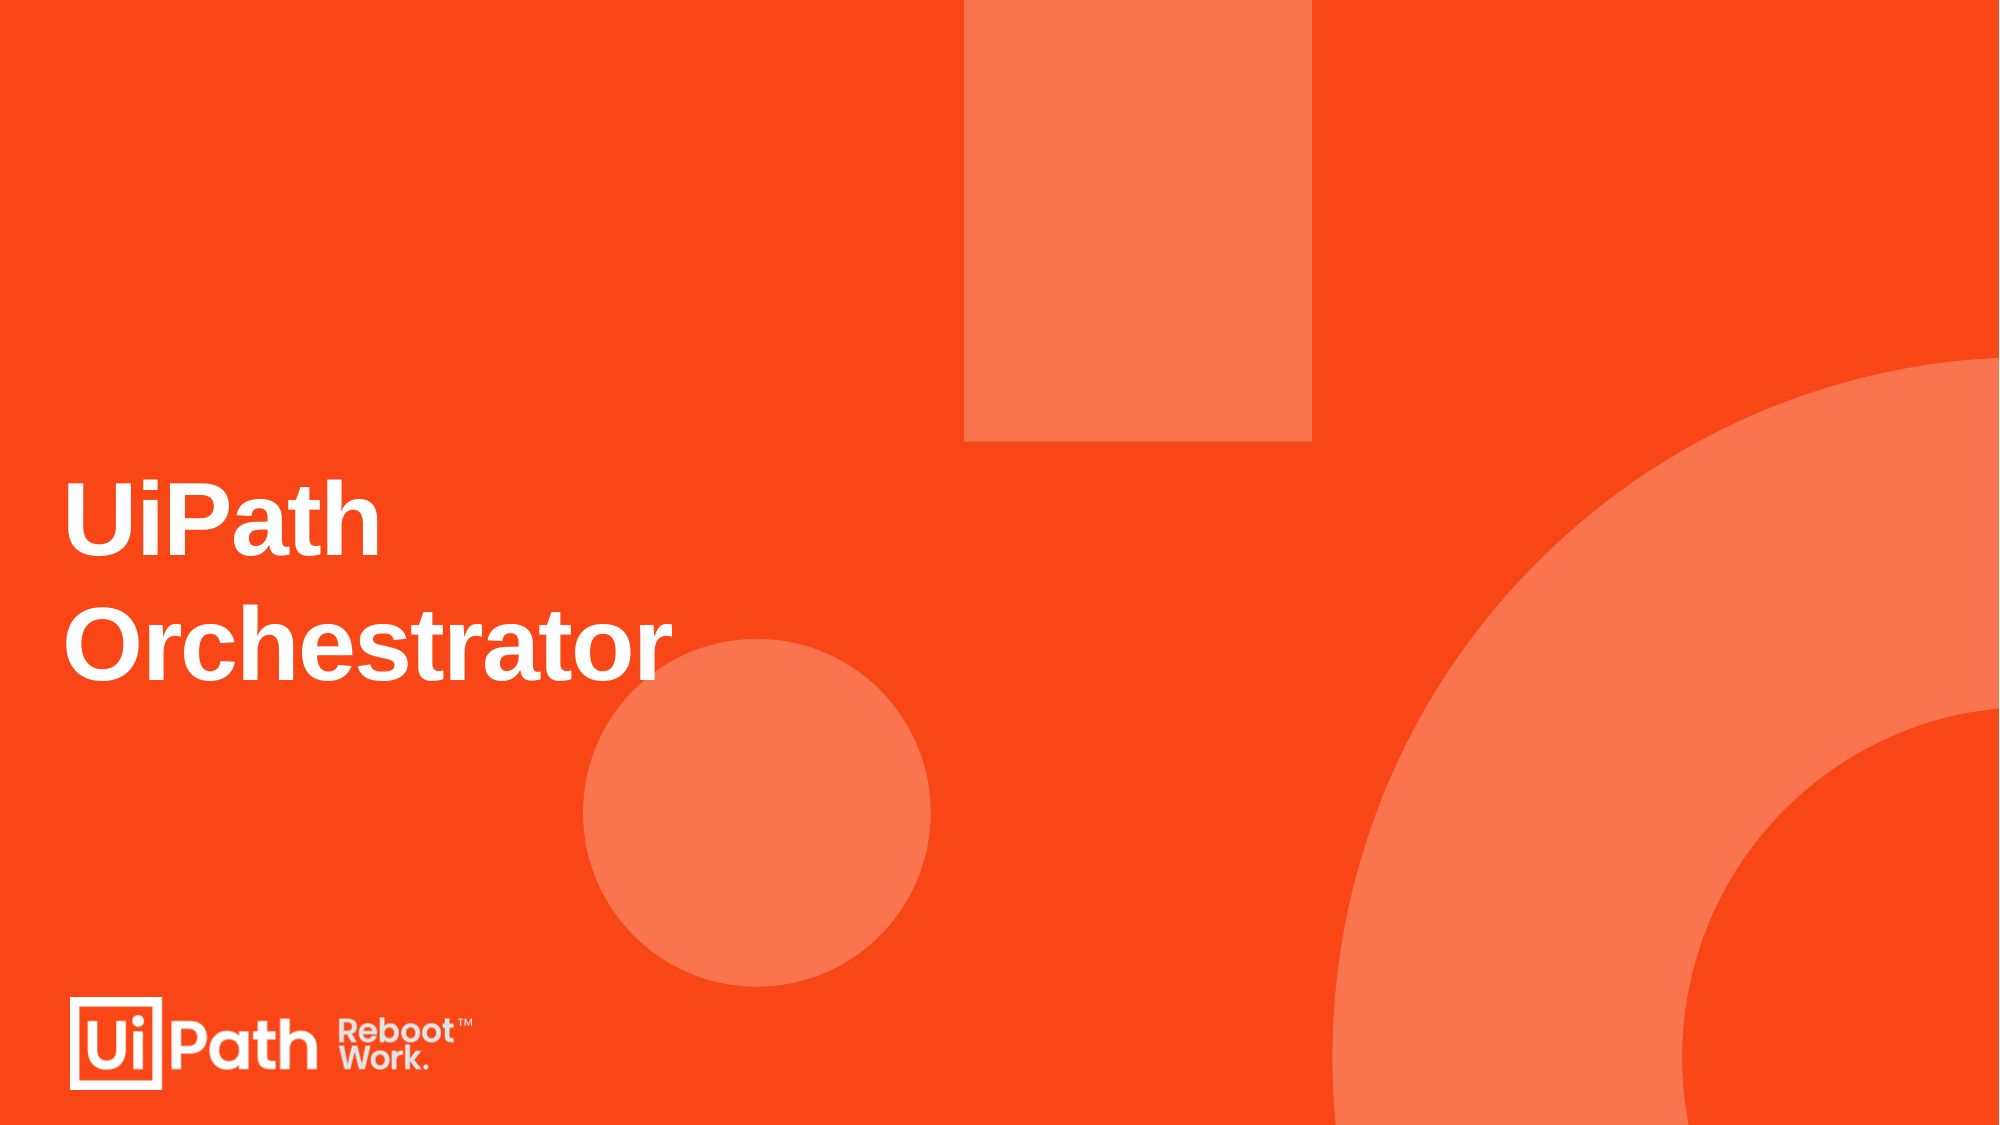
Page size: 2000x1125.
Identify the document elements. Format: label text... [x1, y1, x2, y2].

title UiPath Orchestrator [60, 449, 1017, 702]
picture [70, 997, 472, 1090]
